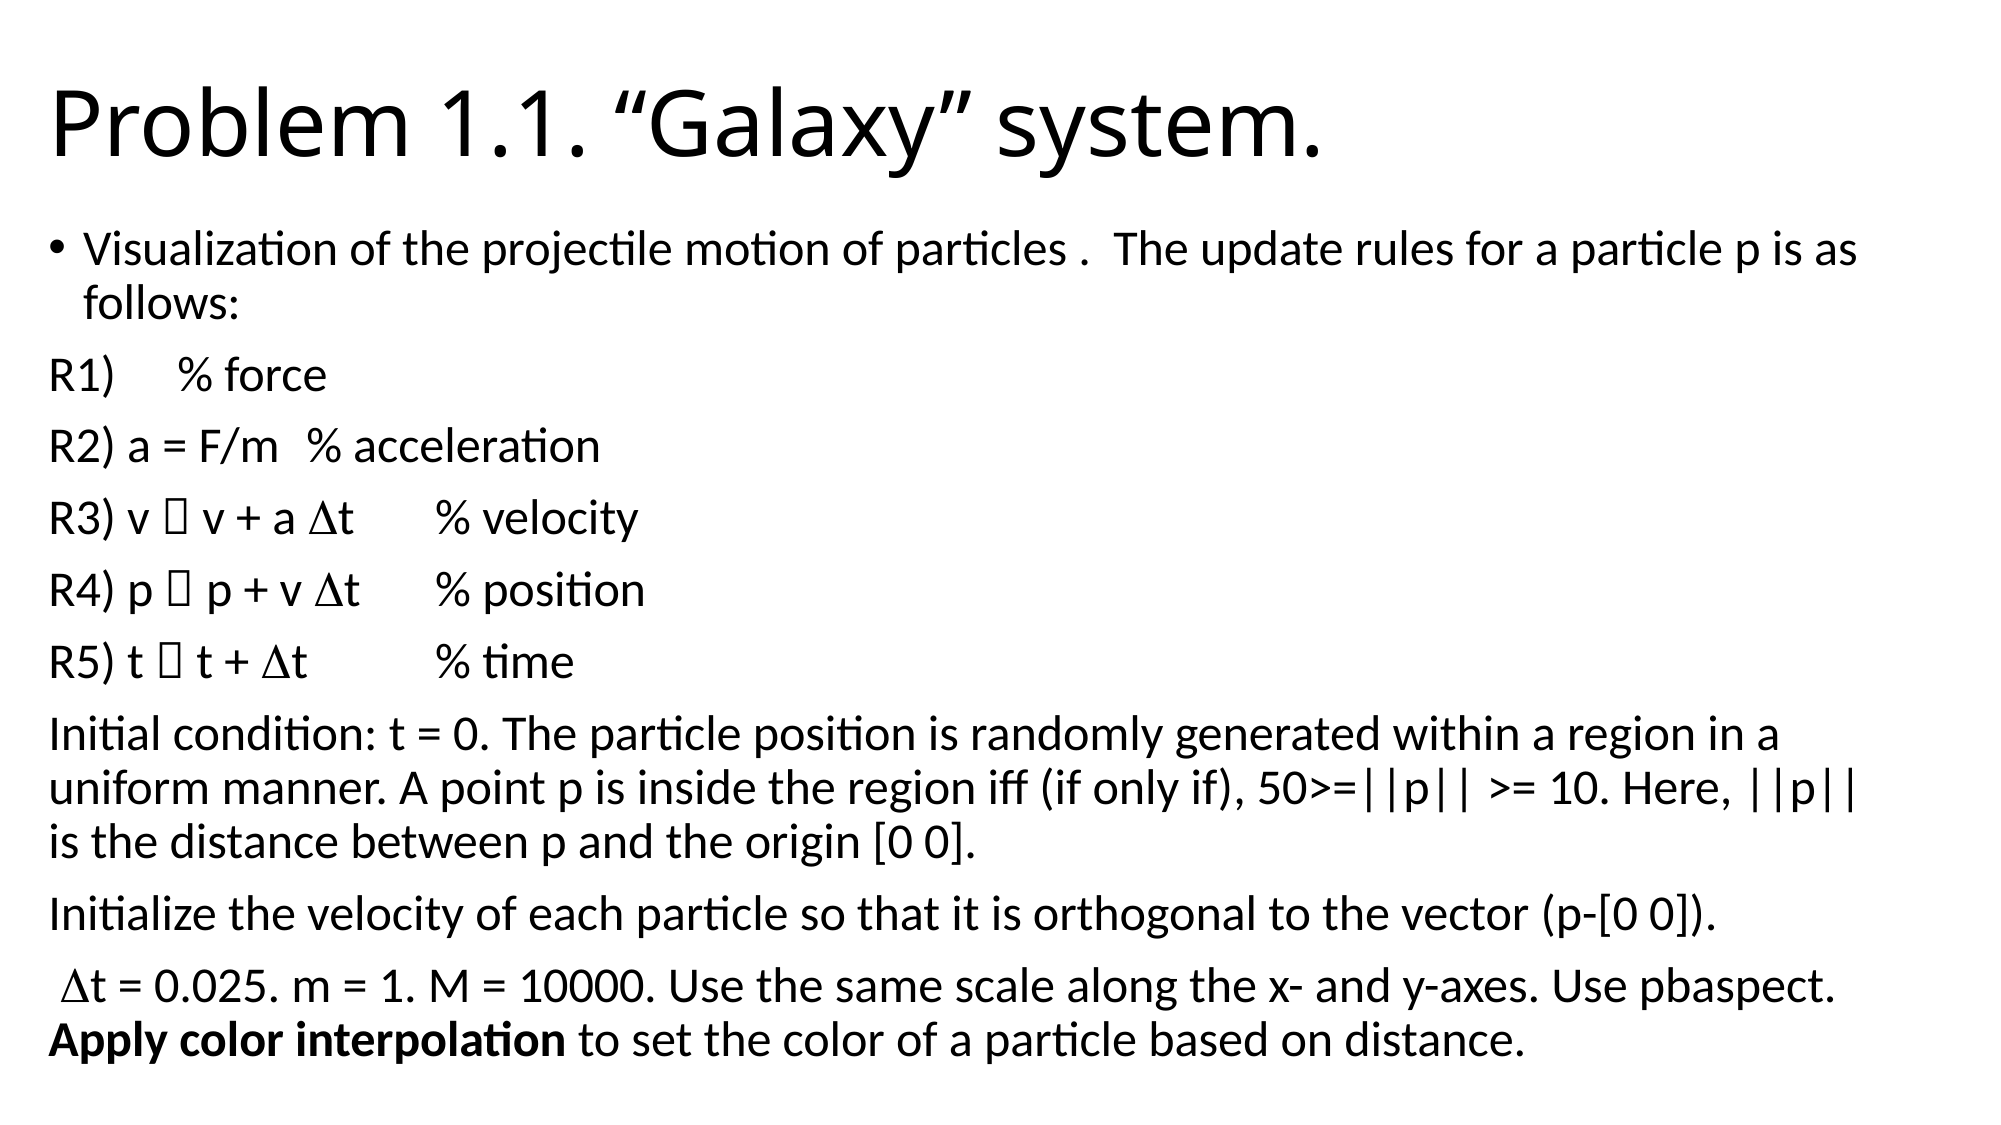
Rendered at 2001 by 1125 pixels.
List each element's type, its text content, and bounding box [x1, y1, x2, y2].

title Problem 1.1. “Galaxy” system. [33, 18, 1759, 236]
